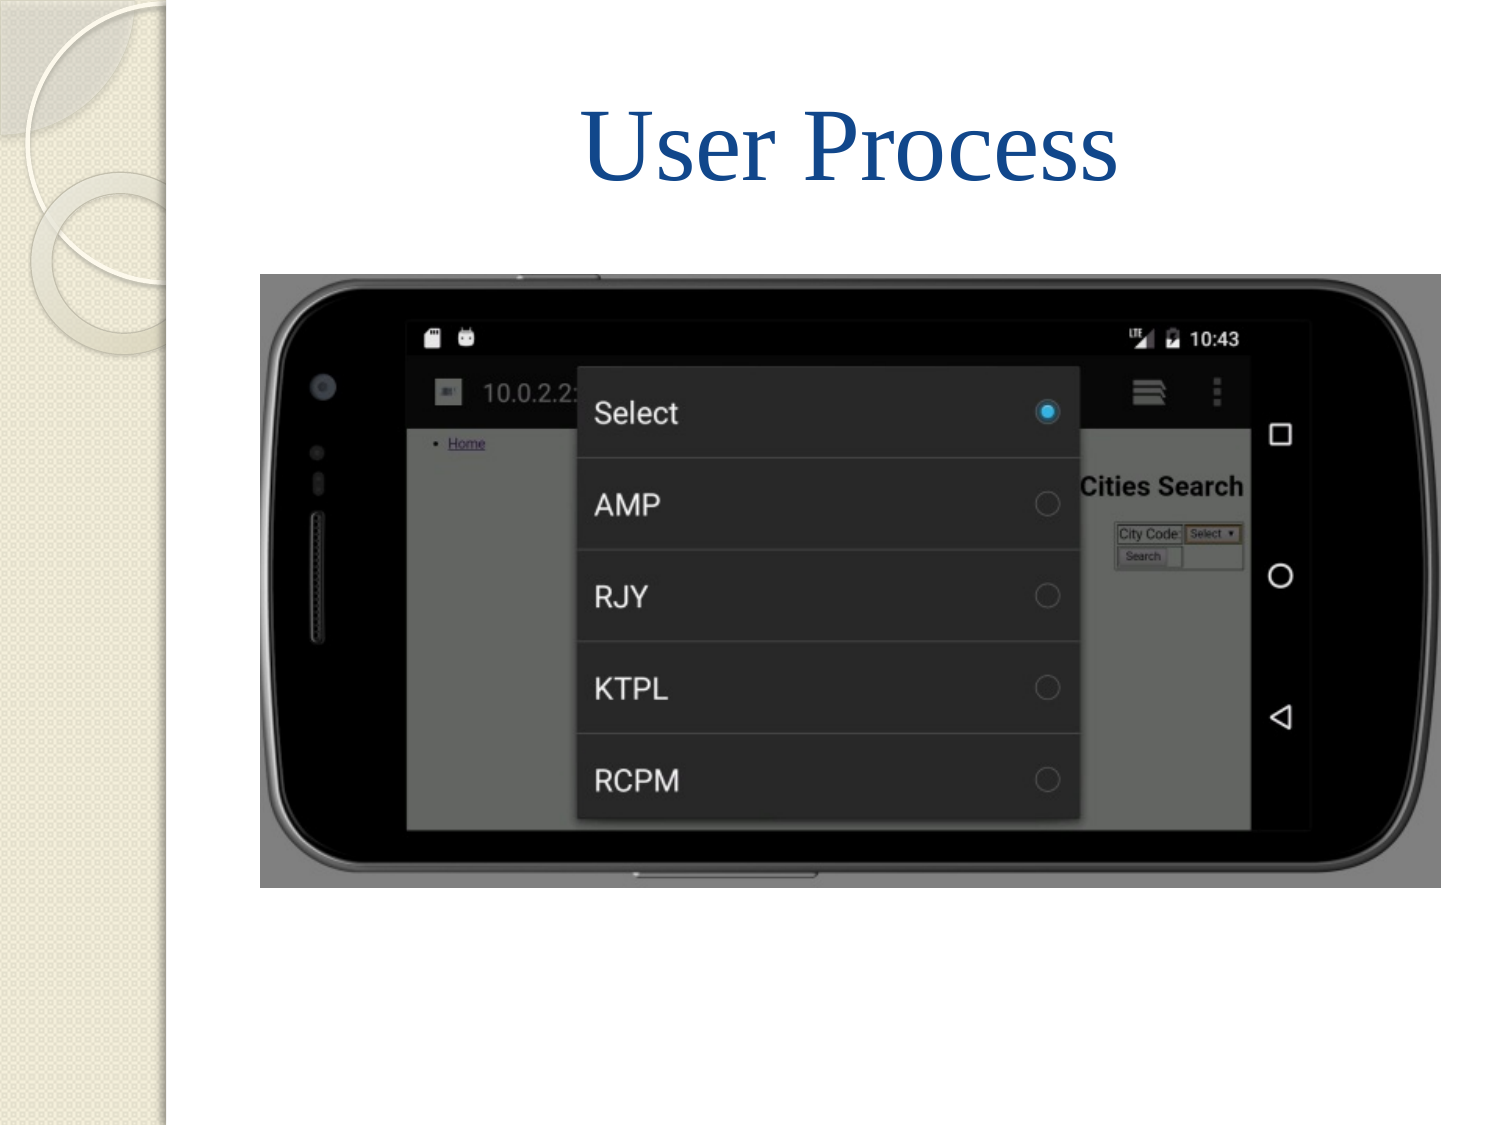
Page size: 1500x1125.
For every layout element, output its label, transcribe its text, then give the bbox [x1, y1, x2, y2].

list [260, 274, 1441, 888]
title User Process [235, 45, 1466, 233]
